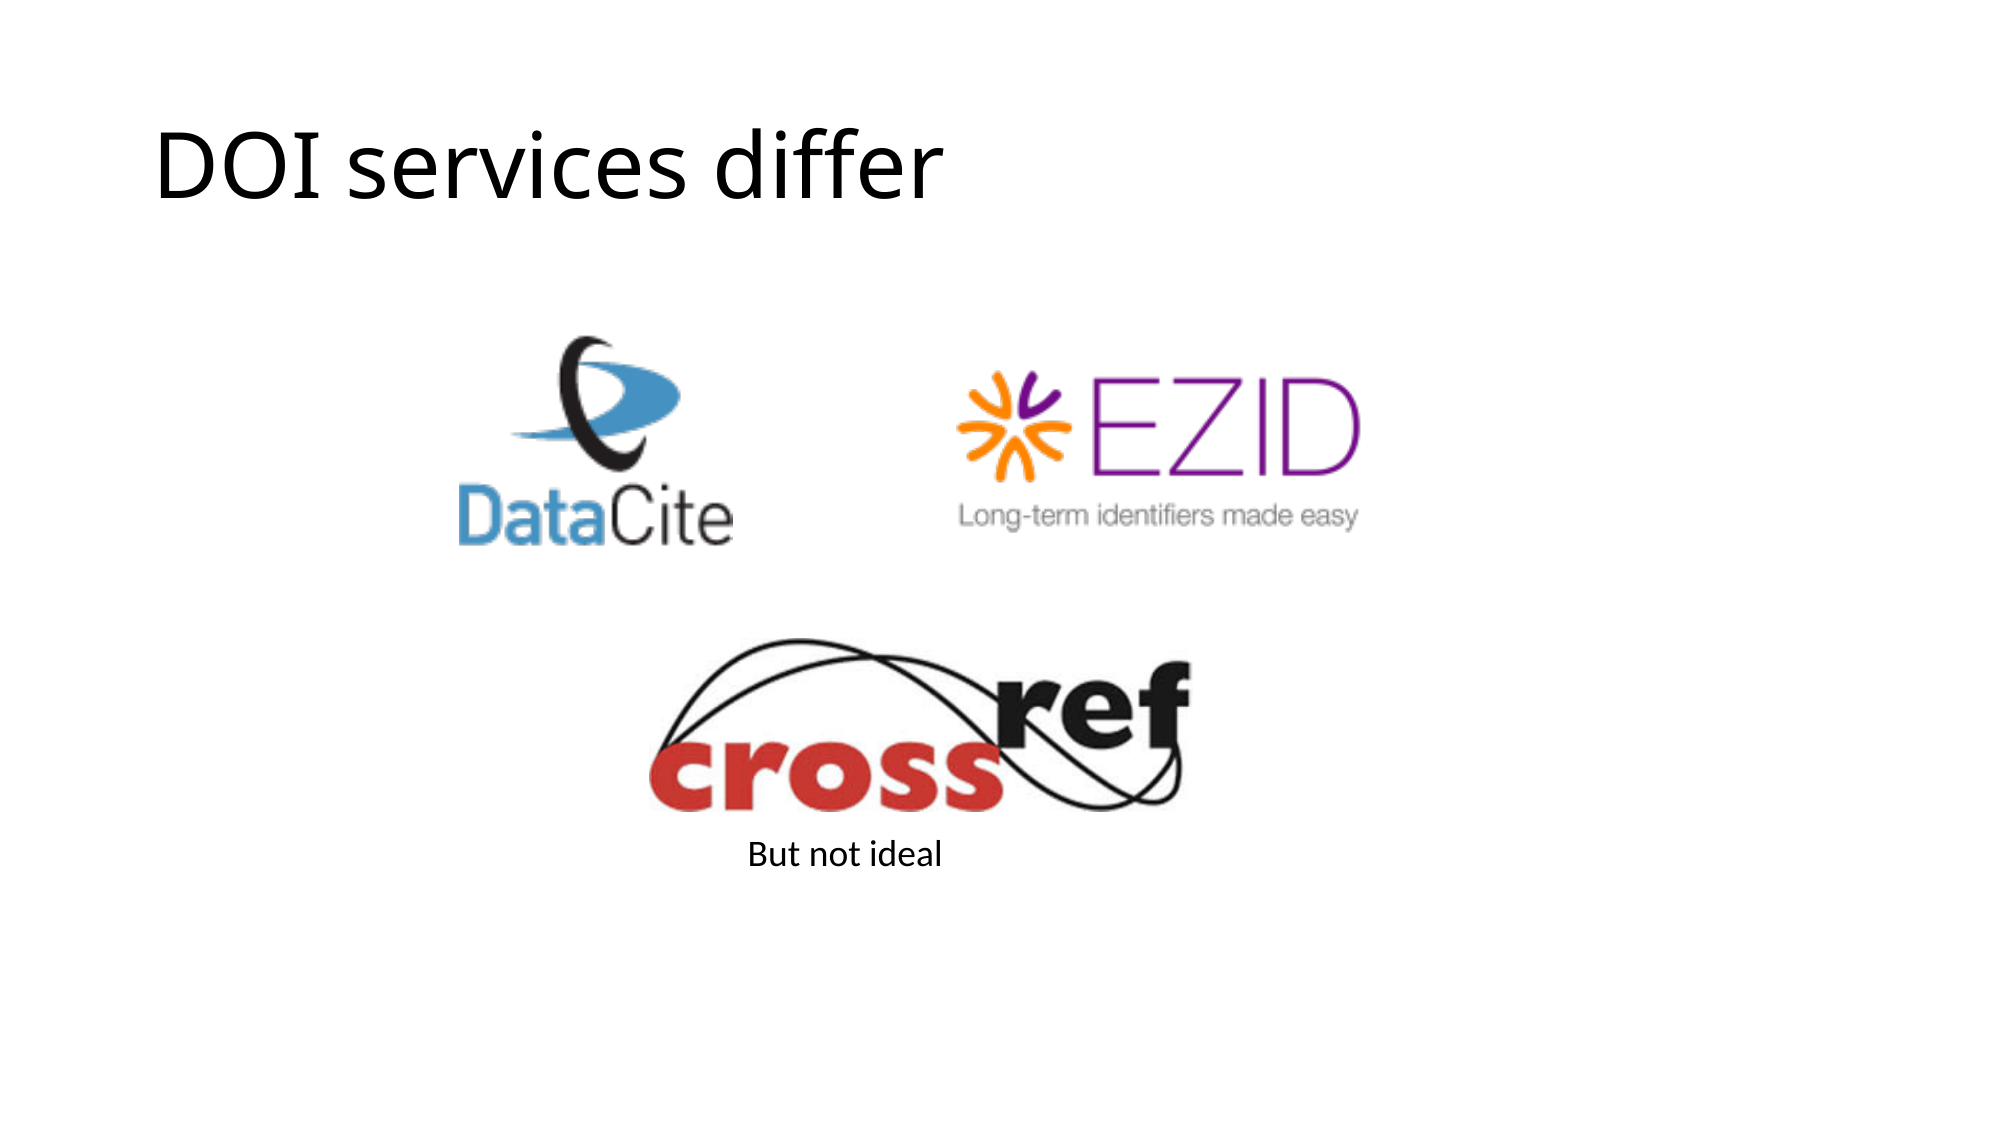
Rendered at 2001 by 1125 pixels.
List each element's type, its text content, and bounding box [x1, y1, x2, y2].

picture [953, 367, 1371, 535]
text_box But not ideal [732, 821, 1483, 882]
picture [459, 324, 733, 585]
picture [649, 638, 1193, 812]
title DOI services differ [137, 59, 1863, 278]
